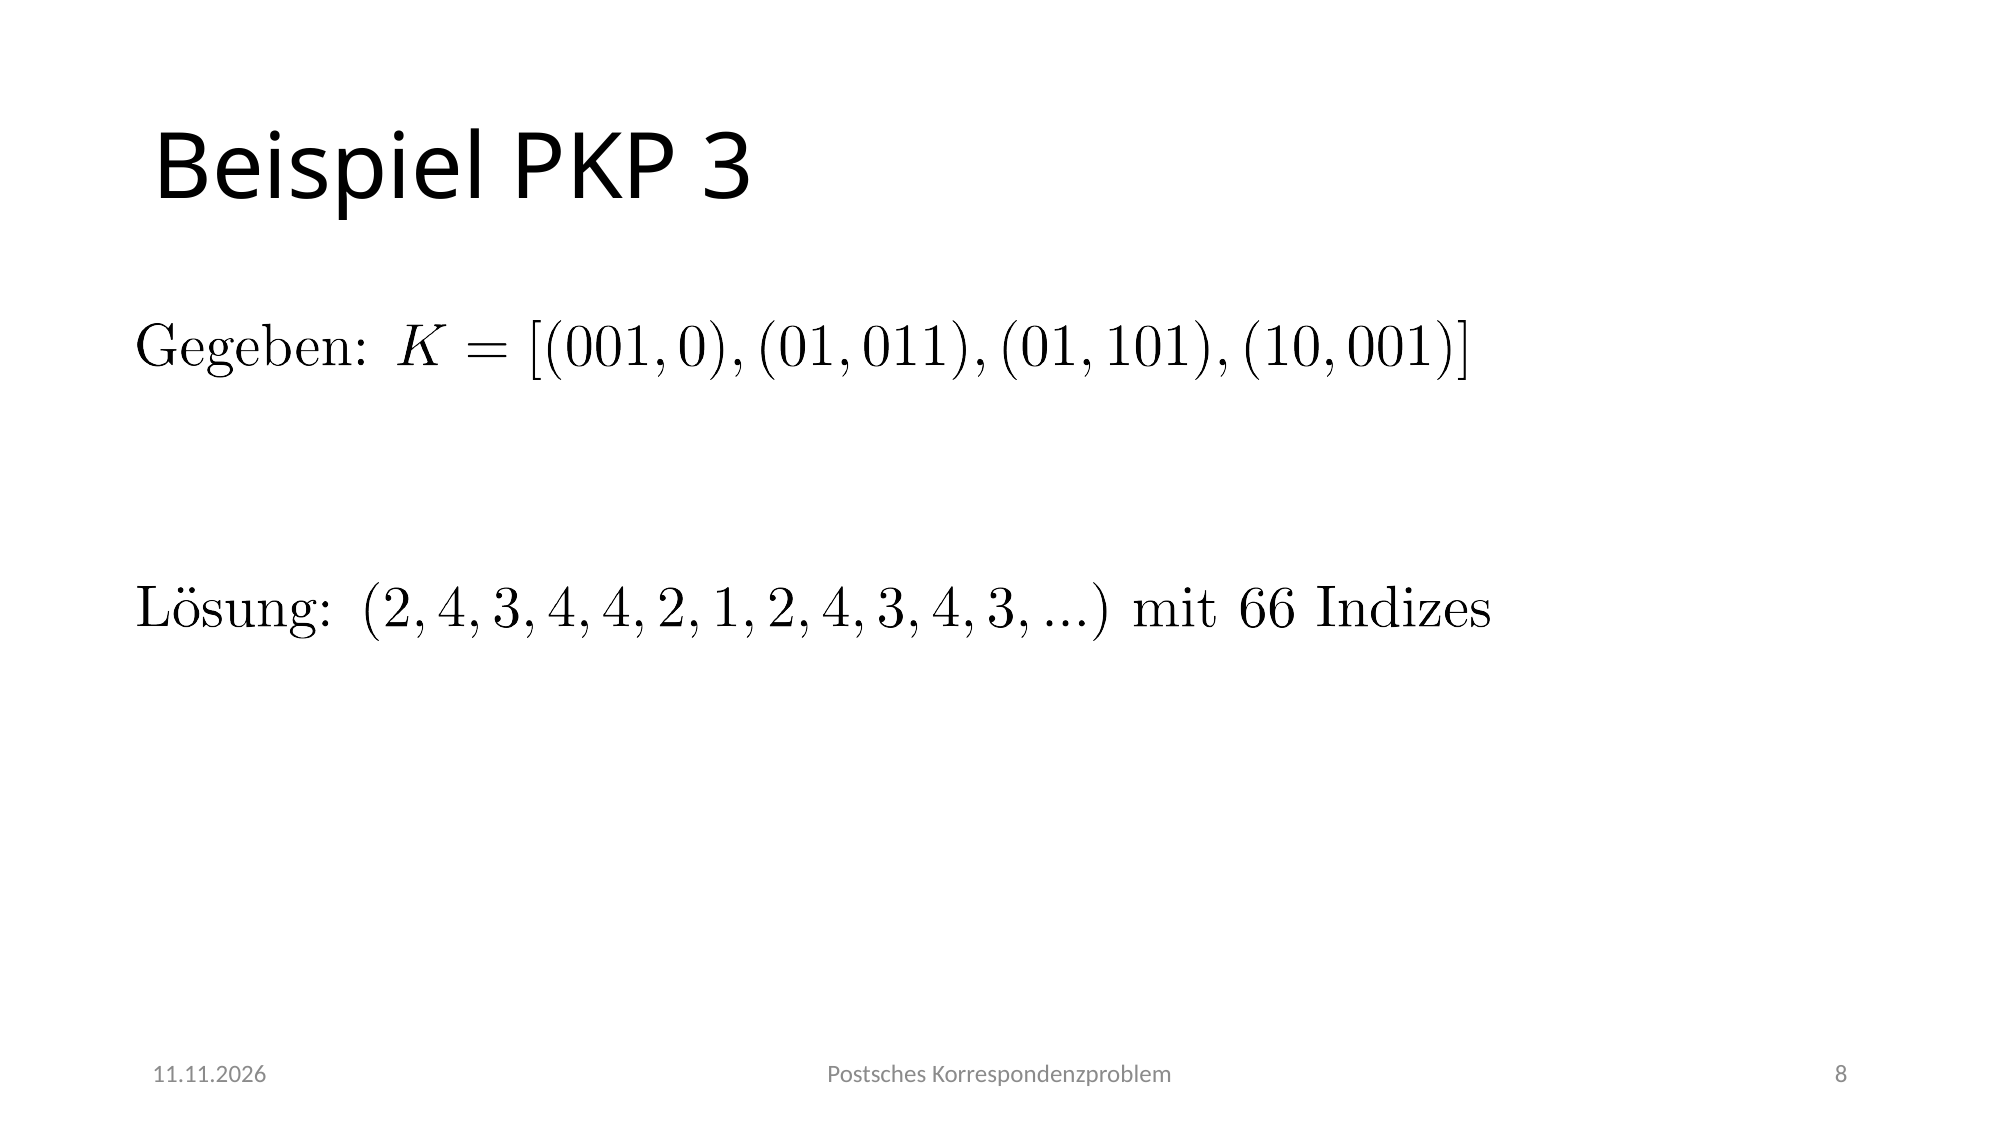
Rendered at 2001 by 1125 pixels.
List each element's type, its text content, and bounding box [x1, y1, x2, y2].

title Beispiel PKP 3 [137, 59, 1863, 278]
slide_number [137, 1042, 588, 1103]
footer Postsches Korrespondenzproblem [662, 1042, 1338, 1103]
slide_number 8 [1412, 1042, 1863, 1103]
picture [137, 582, 1490, 642]
picture [137, 320, 1466, 380]
